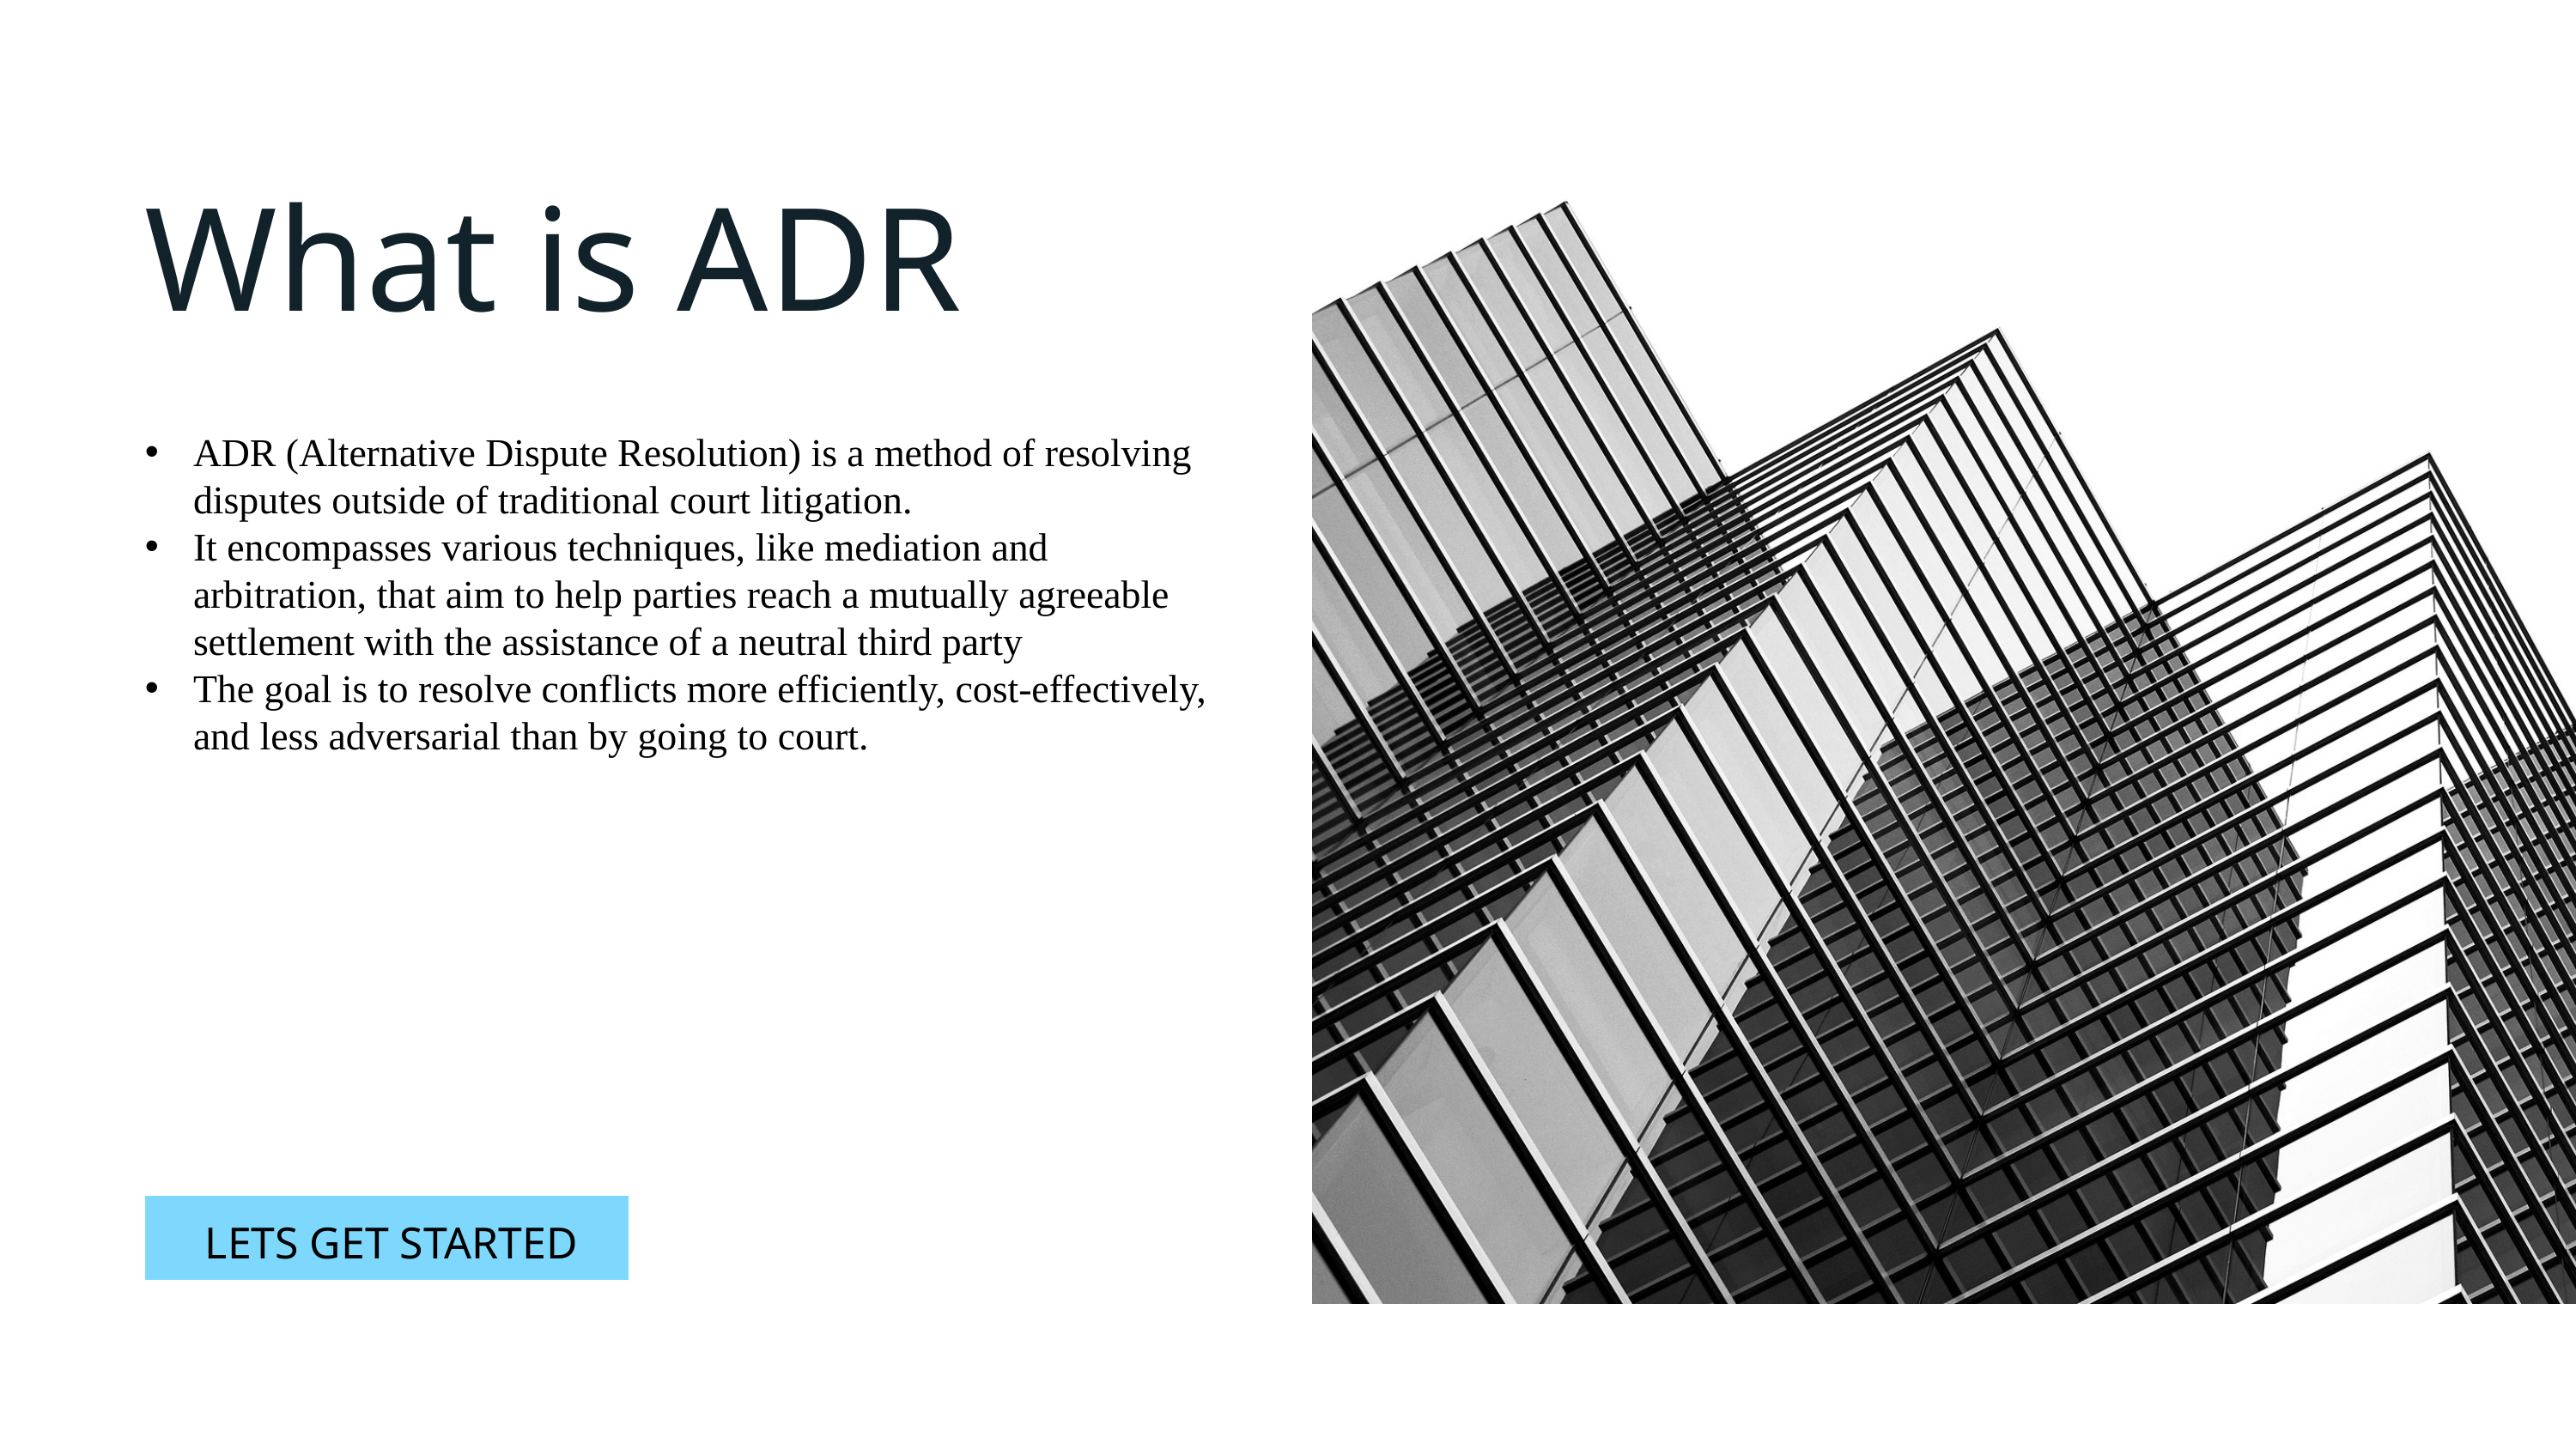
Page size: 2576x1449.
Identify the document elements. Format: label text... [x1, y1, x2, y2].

picture [1311, 144, 2576, 1304]
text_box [144, 1196, 629, 1281]
text_box LETS GET STARTED [633, 1207, 639, 1268]
text_box ADR (Alternative Dispute Resolution) is a method of resolving disputes outside of traditional court litigation. It encompasses various techniques, like mediation and arbitration, that aim to help parties reach a mutually agreeable settlement with the assistance of a neutral third party The goal is to resolve conflicts more efficiently, cost-effectively, and less adversarial than by going to court. [144, 427, 1216, 813]
text_box What is ADR [144, 173, 1216, 340]
